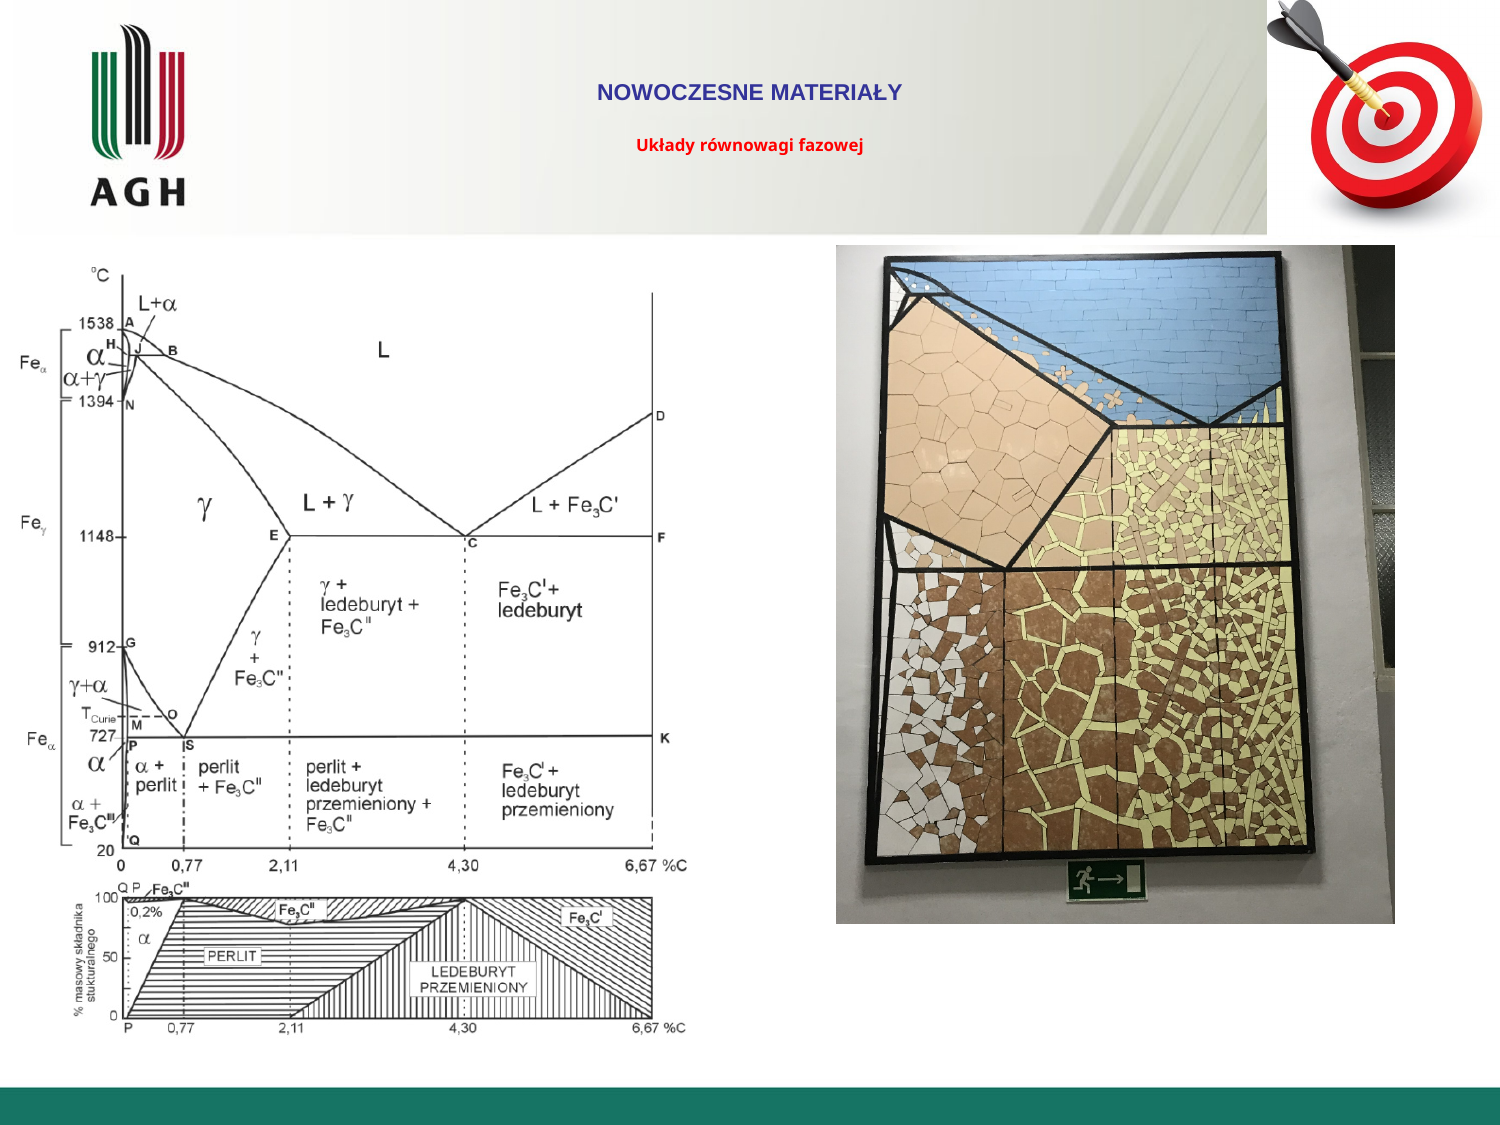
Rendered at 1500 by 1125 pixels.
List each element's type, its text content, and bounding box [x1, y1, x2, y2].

text_box Układy równowagi fazowej [259, 122, 1241, 178]
picture [0, 0, 1500, 1125]
text_box NOWOCZESNE MATERIAŁY [584, 78, 916, 129]
